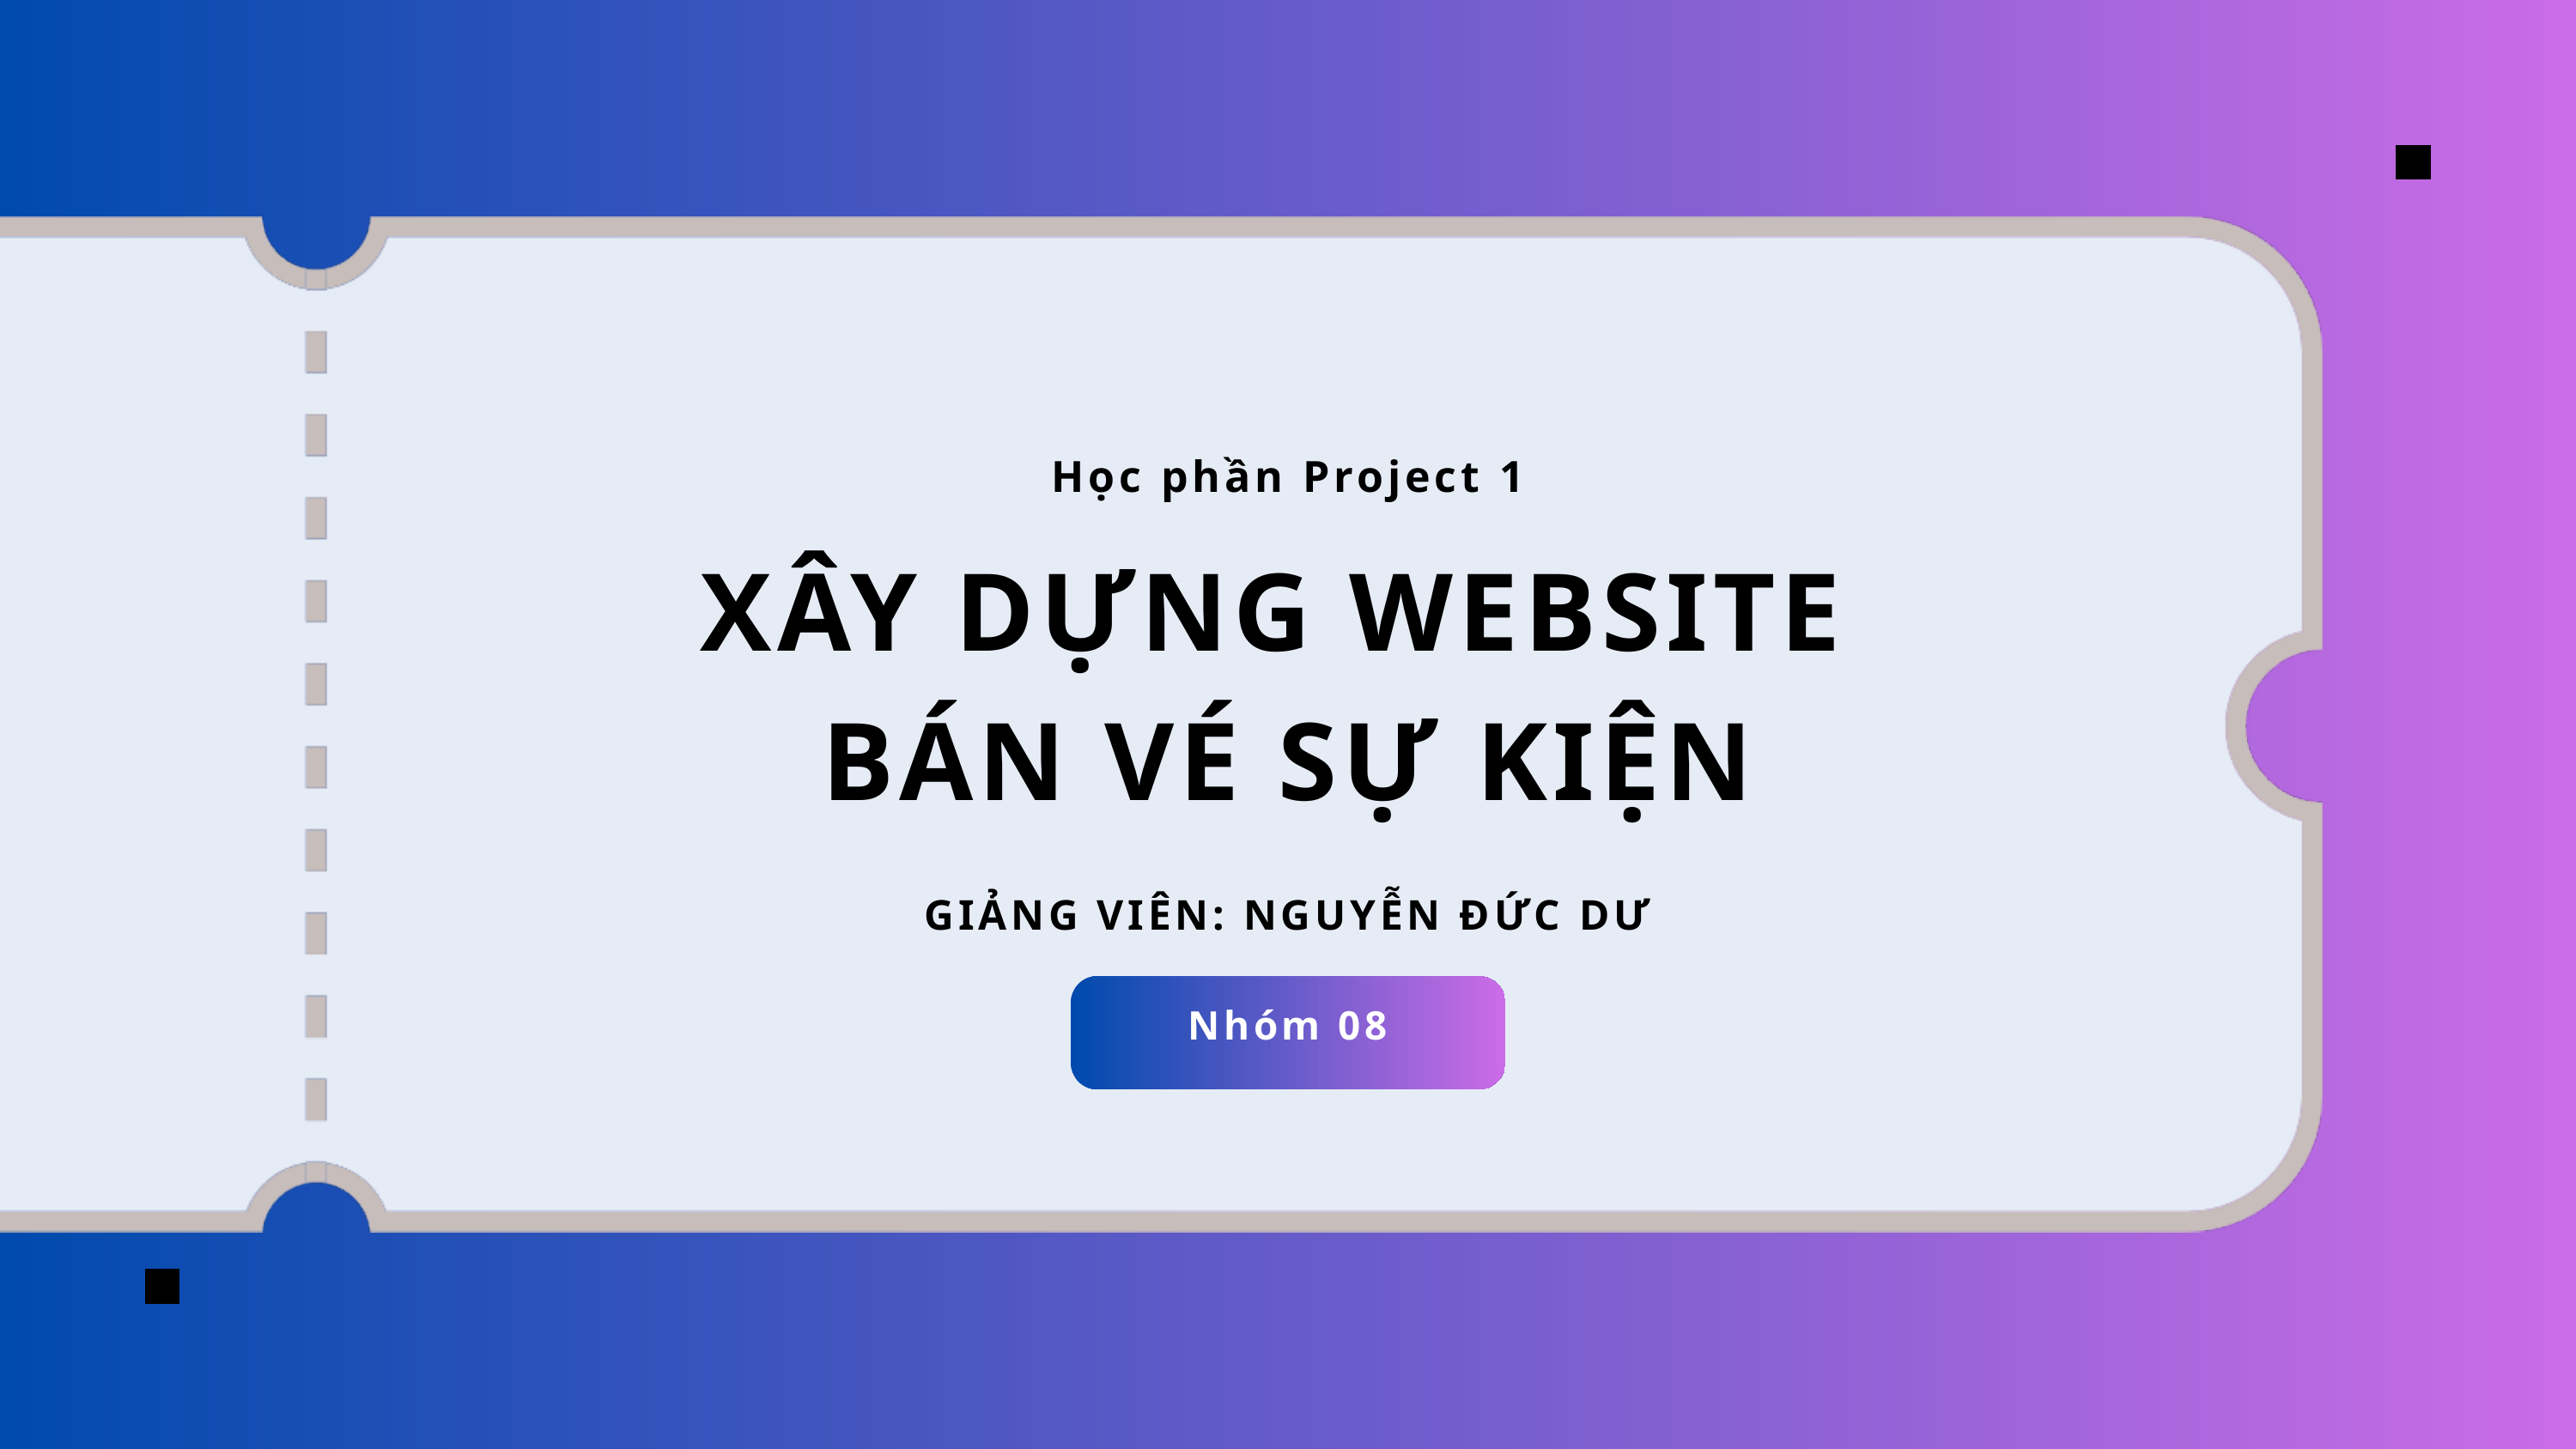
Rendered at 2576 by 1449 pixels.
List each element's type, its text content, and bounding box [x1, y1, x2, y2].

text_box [2396, 144, 2432, 180]
text_box XÂY DỰNG WEBSITE BÁN VÉ SỰ KIỆN [416, 522, 2160, 822]
text_box GIẢNG VIÊN: NGUYỄN ĐỨC DƯ [416, 881, 2160, 939]
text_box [144, 1268, 180, 1304]
text_box [0, 216, 2323, 1233]
text_box Học phần Project 1 [416, 440, 2160, 501]
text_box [1070, 975, 1506, 1090]
